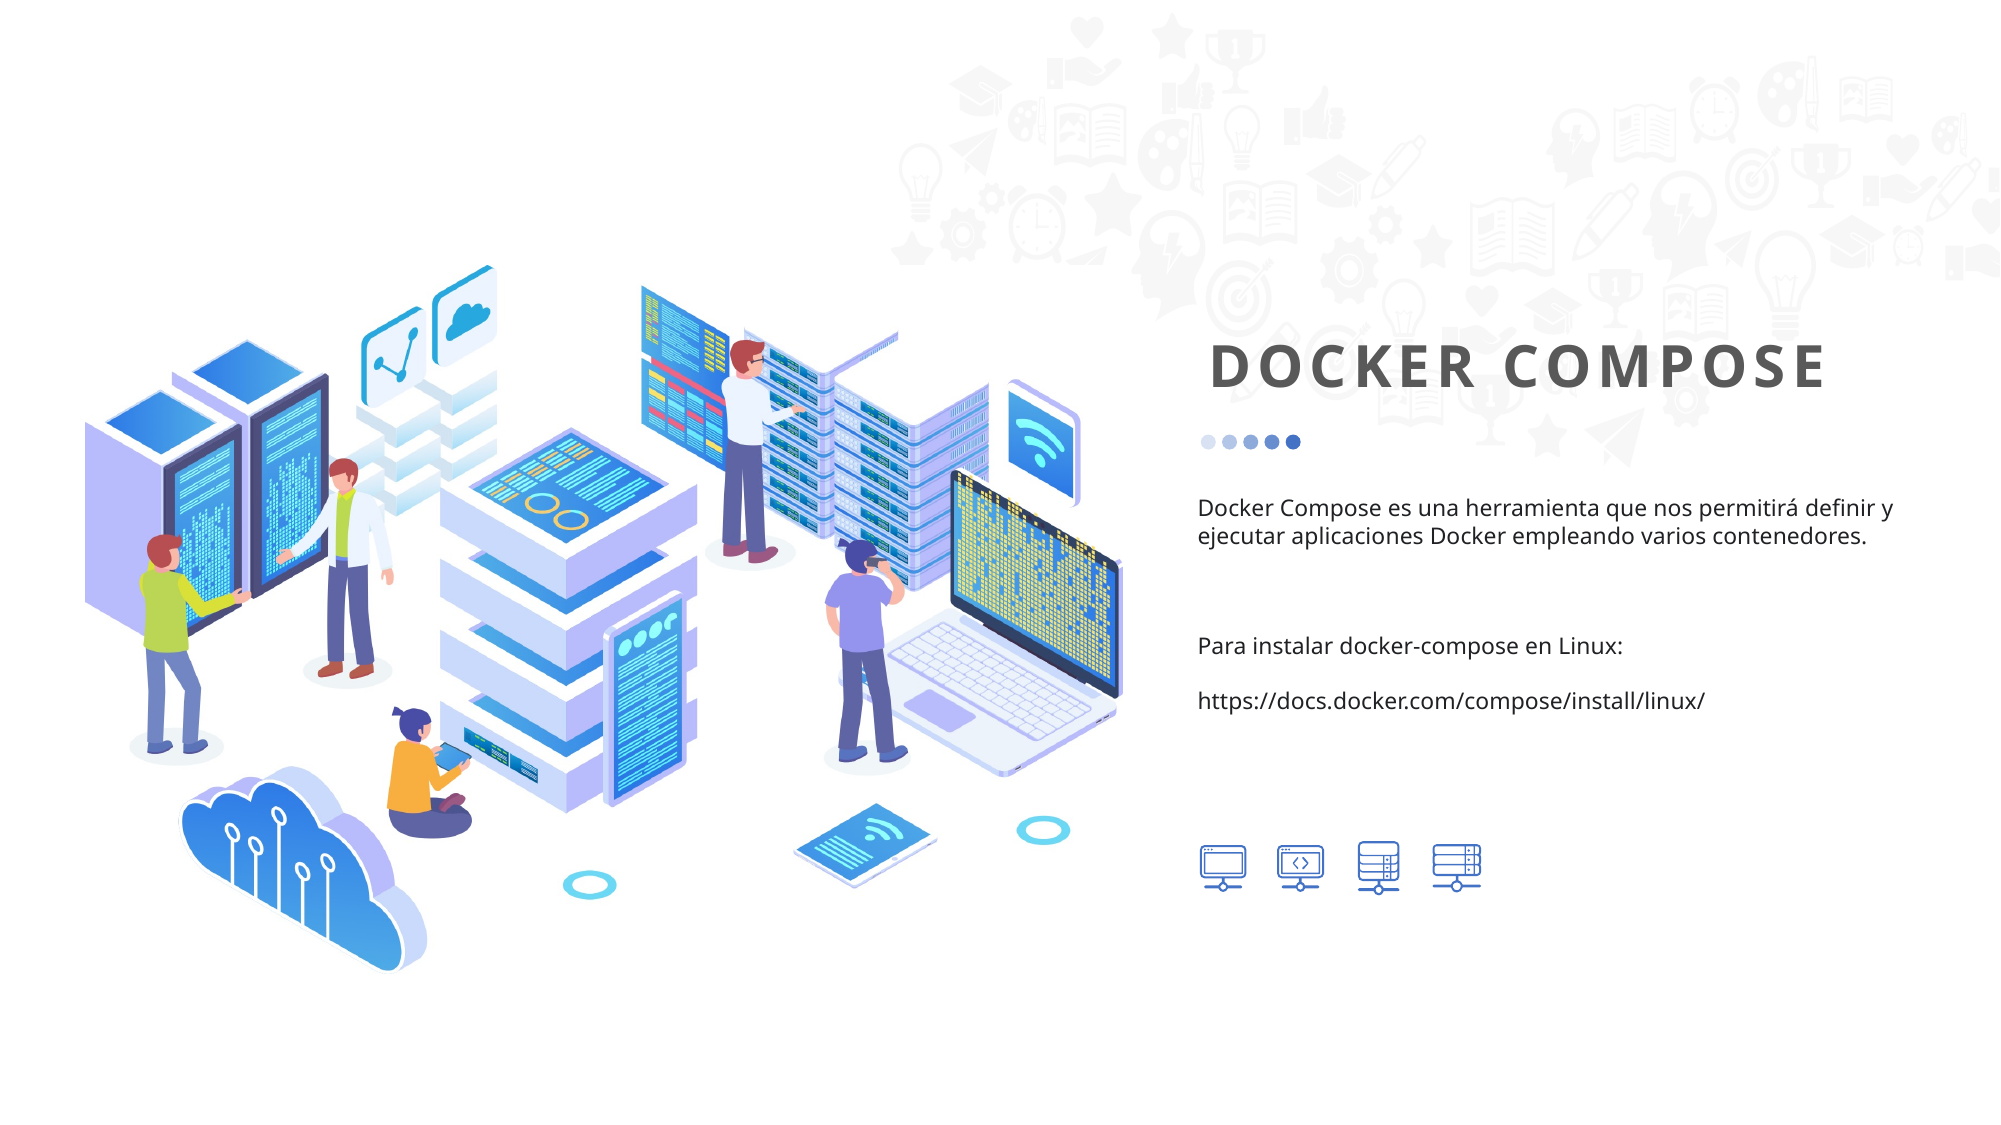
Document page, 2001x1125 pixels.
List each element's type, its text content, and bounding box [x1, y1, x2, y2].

text_box [1357, 841, 1400, 896]
text_box Docker Compose es una herramienta que nos permitirá definir y ejecutar aplicaciones Docker empleando varios contenedores. Para instalar docker-compose en Linux: https://docs.docker.com/compose/install/linux/ [1182, 486, 1942, 749]
text_box [1277, 845, 1325, 892]
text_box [890, 11, 2000, 469]
text_box [1432, 844, 1482, 893]
text_box [1199, 845, 1247, 892]
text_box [1200, 434, 1301, 450]
picture [85, 265, 1123, 974]
